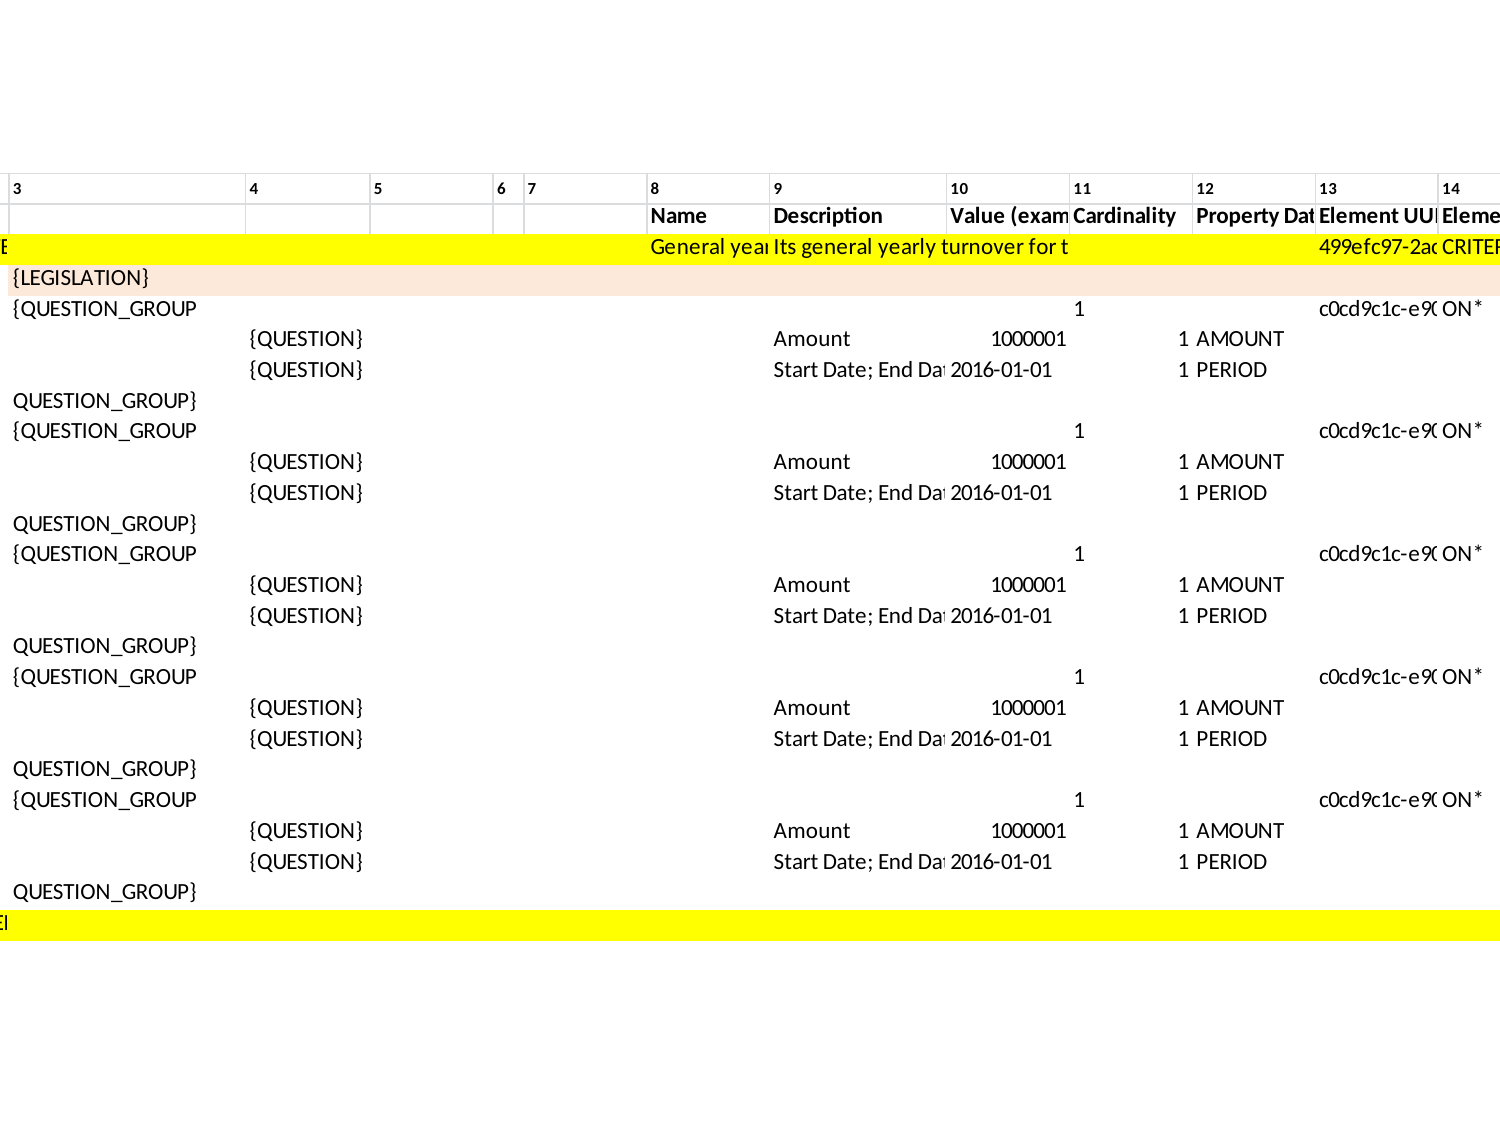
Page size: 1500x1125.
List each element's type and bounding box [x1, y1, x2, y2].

text_box [0, 172, 1500, 943]
